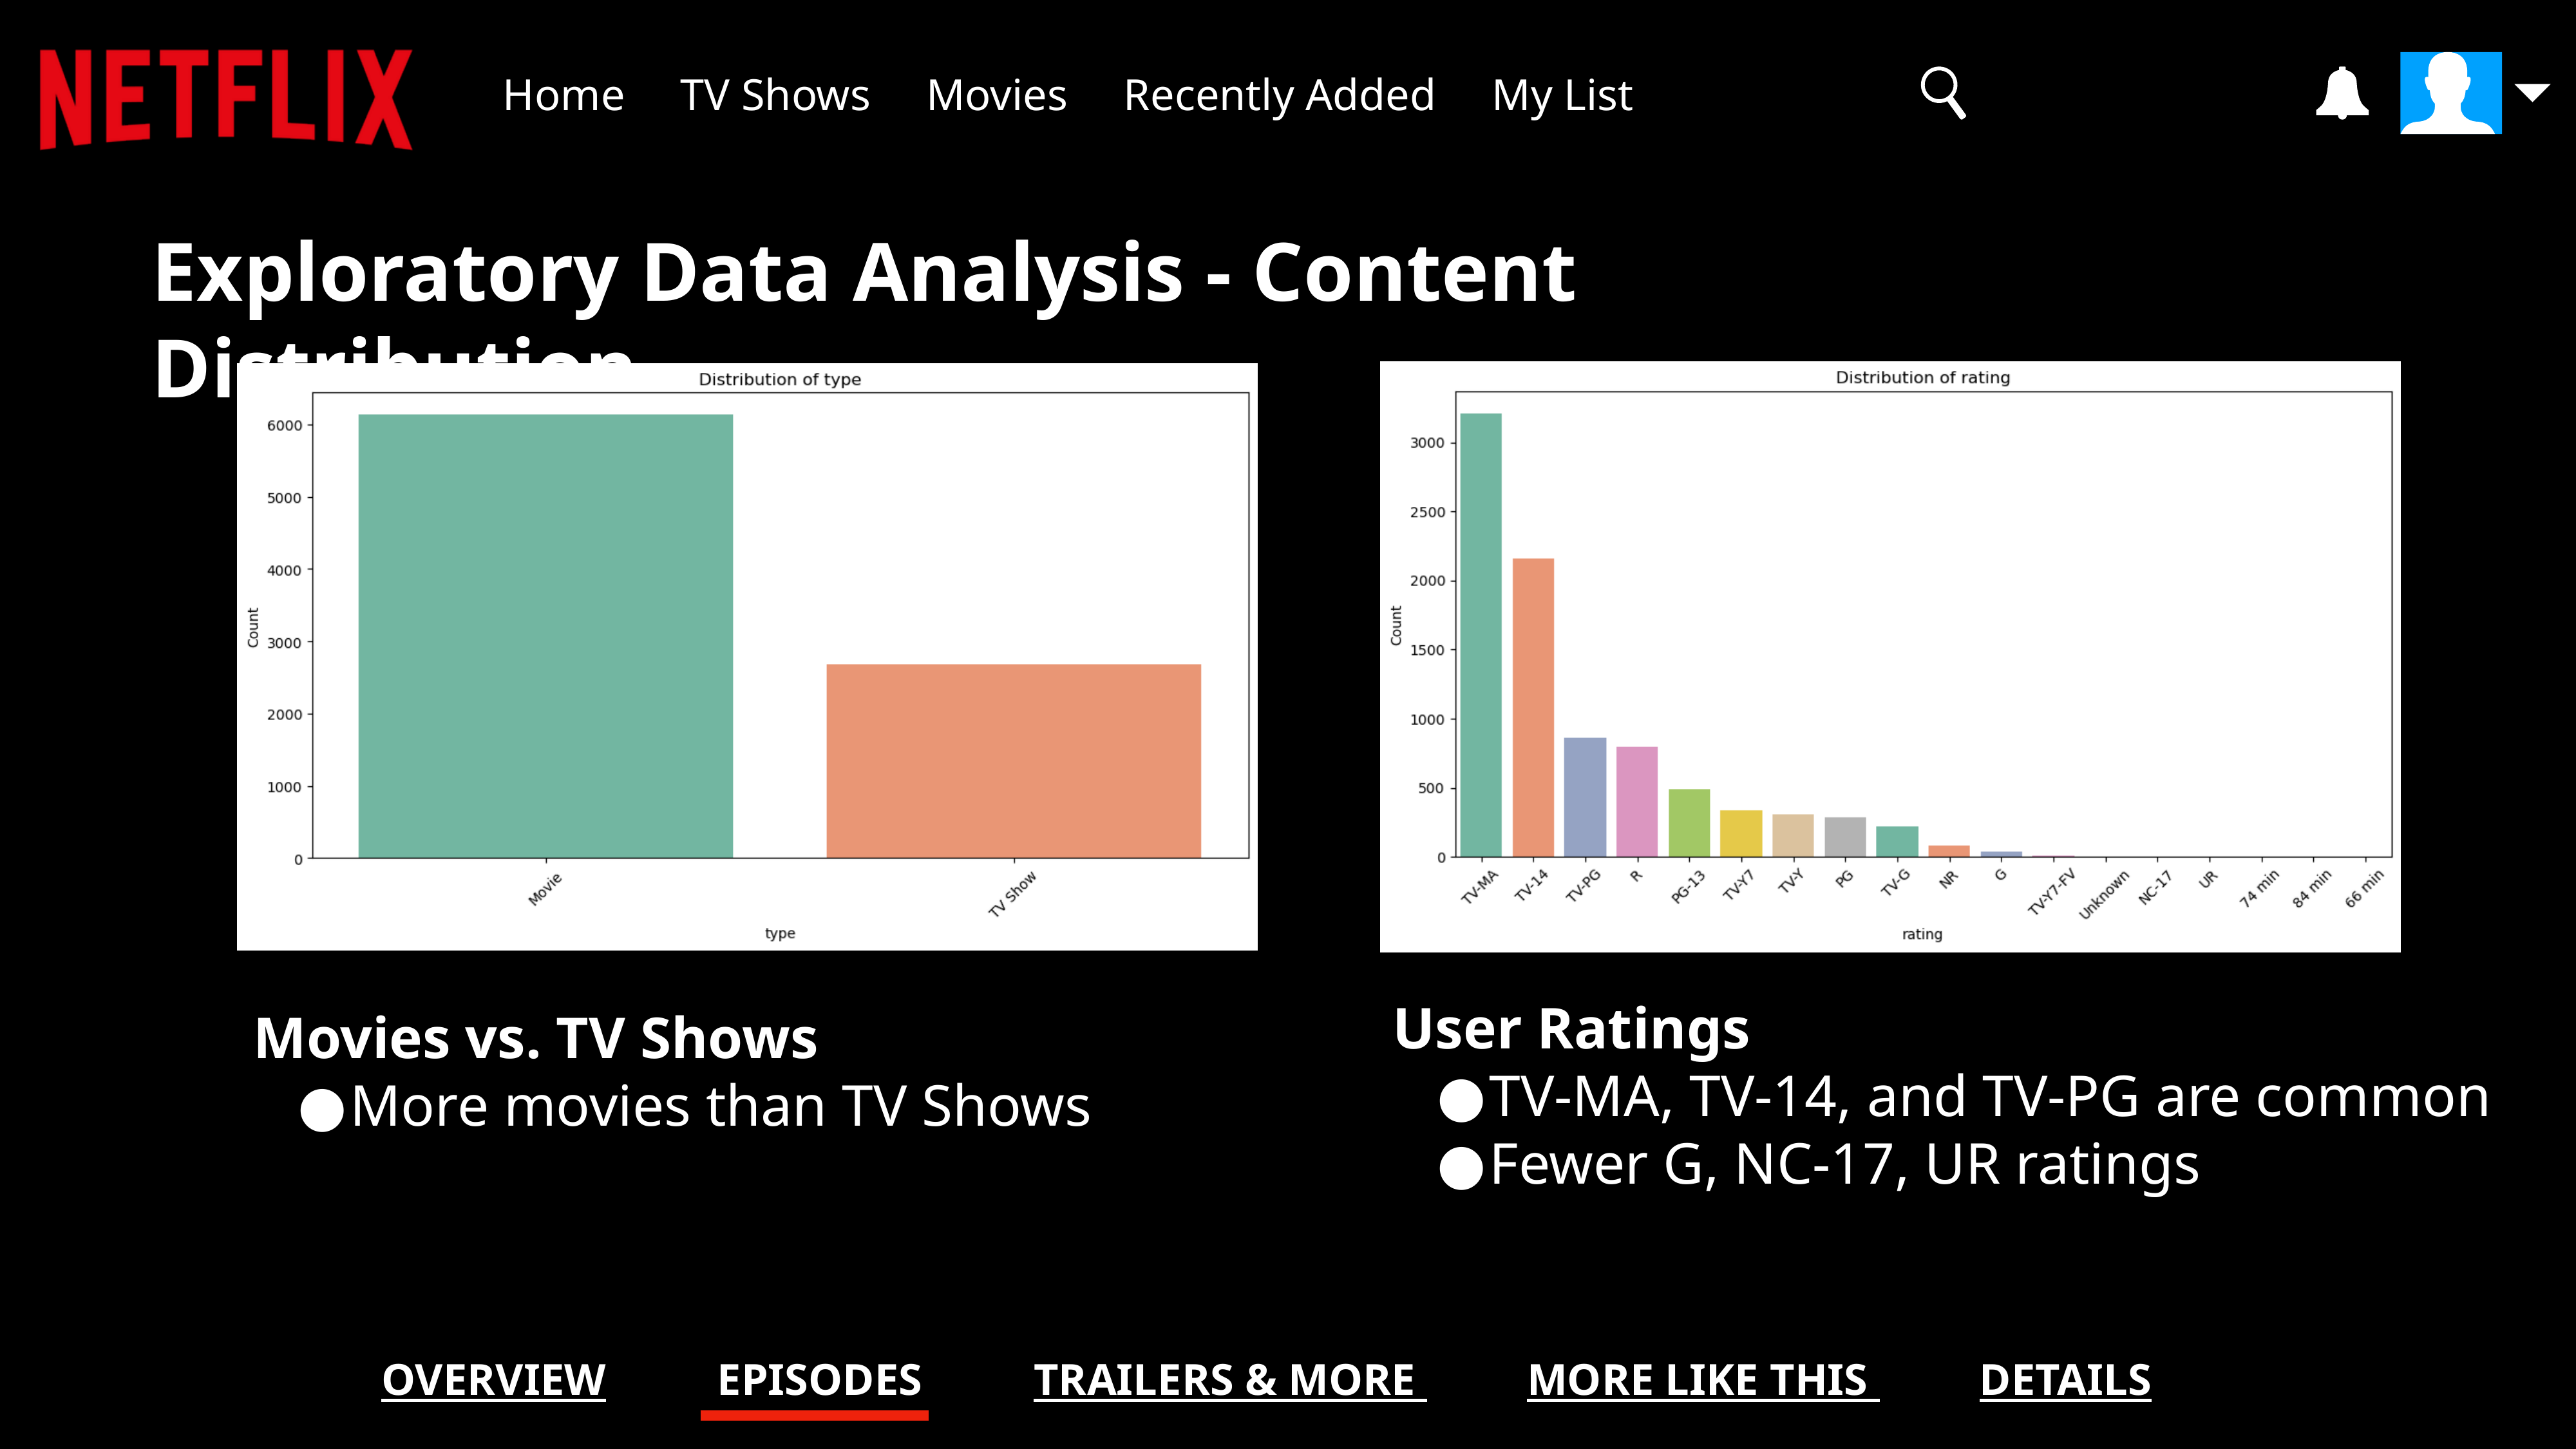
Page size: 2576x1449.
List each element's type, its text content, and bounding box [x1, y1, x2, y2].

text_box [0, 0, 2576, 164]
text_box [1920, 66, 1967, 120]
text_box Home TV Shows Movies Recently Added My List [495, 61, 1667, 126]
picture [237, 363, 1258, 951]
picture [1379, 361, 2401, 953]
text_box [2316, 66, 2369, 120]
text_box OVERVIEW EPISODES TRAILERS & MORE MORE LIKE THIS DETAILS [198, 1348, 2369, 1416]
text_box Movies vs. TV Shows More movies than TV Shows [243, 992, 1251, 1236]
picture [0, 18, 455, 168]
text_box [2400, 52, 2503, 135]
text_box [2514, 84, 2551, 102]
text_box Exploratory Data Analysis - Content Distribution [142, 211, 2037, 409]
text_box User Ratings TV-MA, TV-14, and TV-PG are common Fewer G, NC-17, UR ratings [1383, 982, 2504, 1246]
